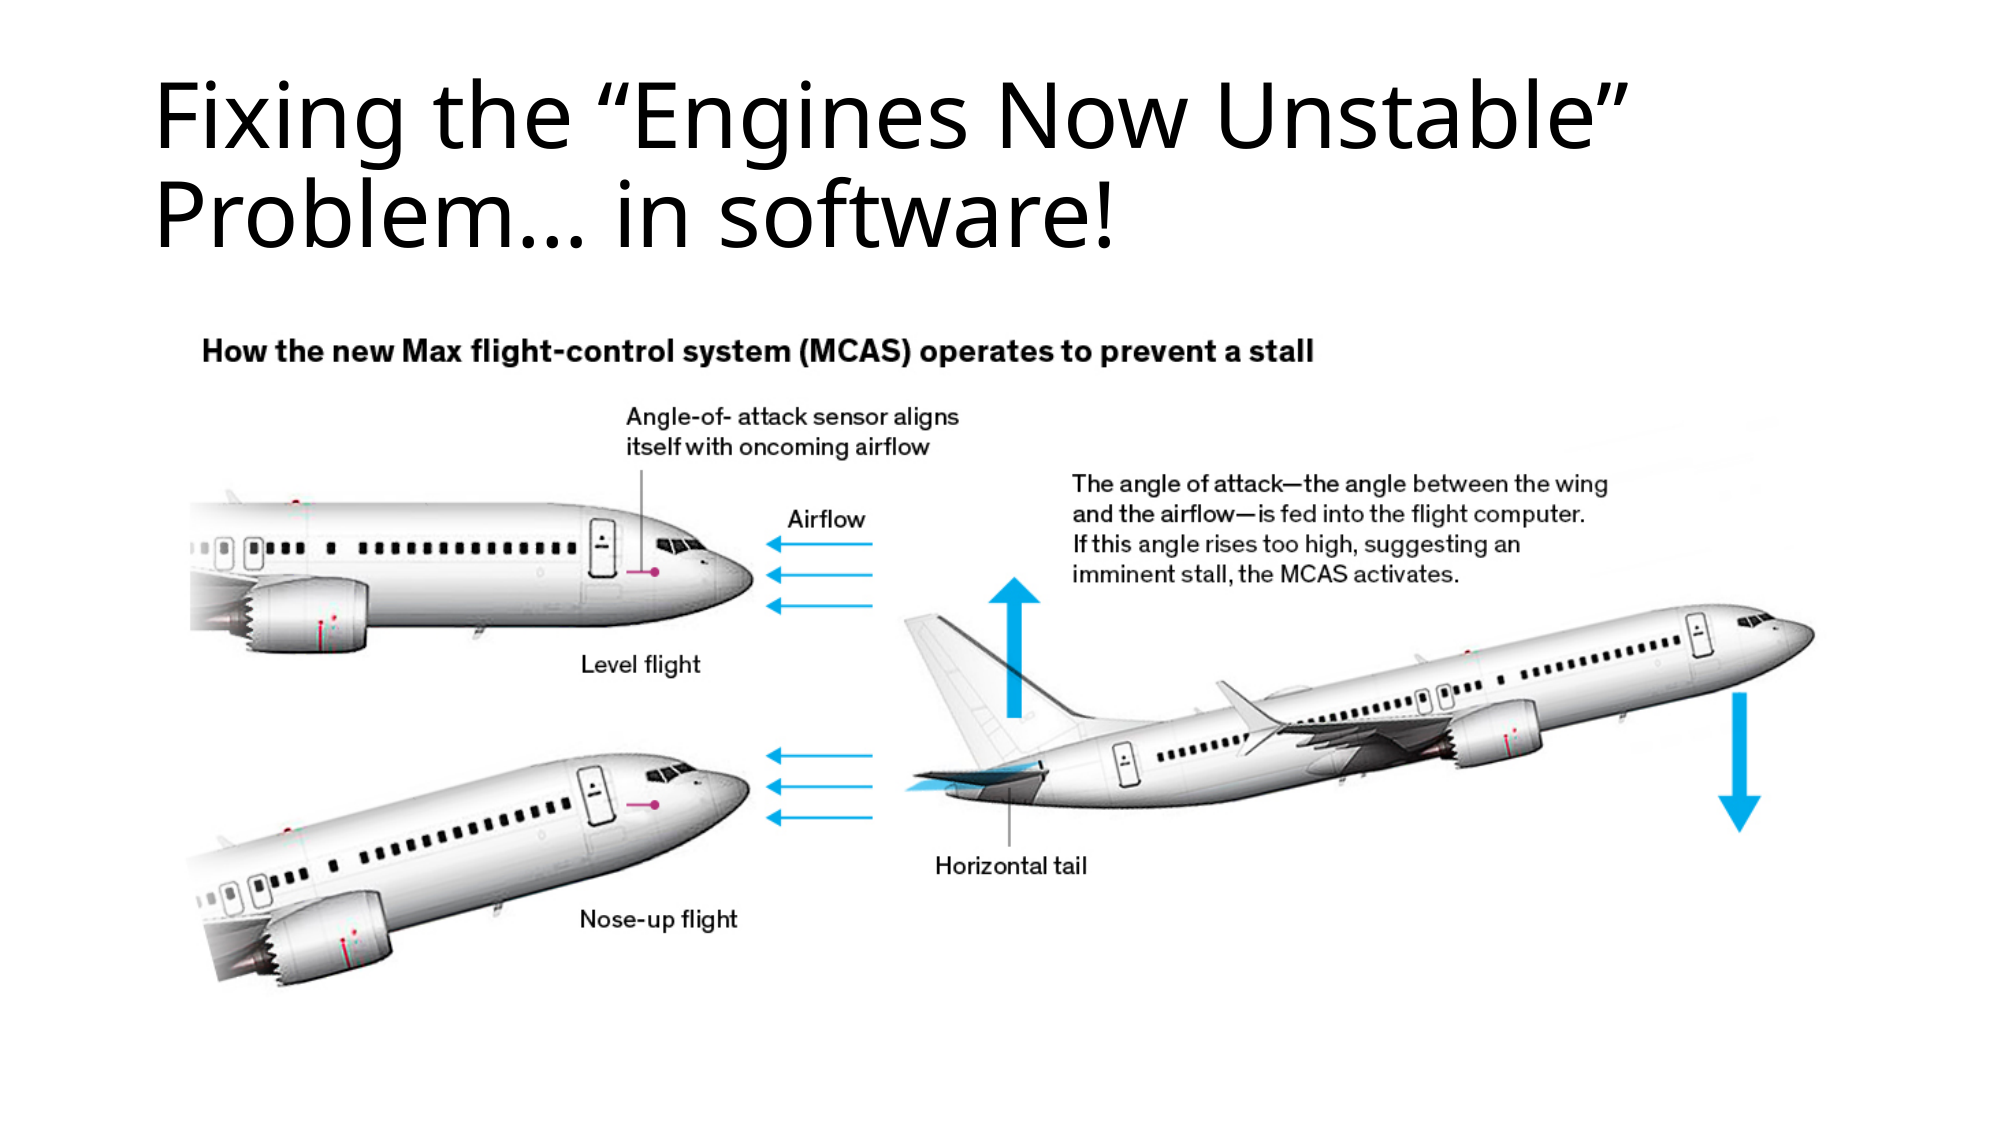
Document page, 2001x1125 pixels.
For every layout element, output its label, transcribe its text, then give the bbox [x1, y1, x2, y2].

title Fixing the “Engines Now Unstable” Problem… in software! [137, 59, 1863, 278]
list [152, 299, 1848, 1014]
